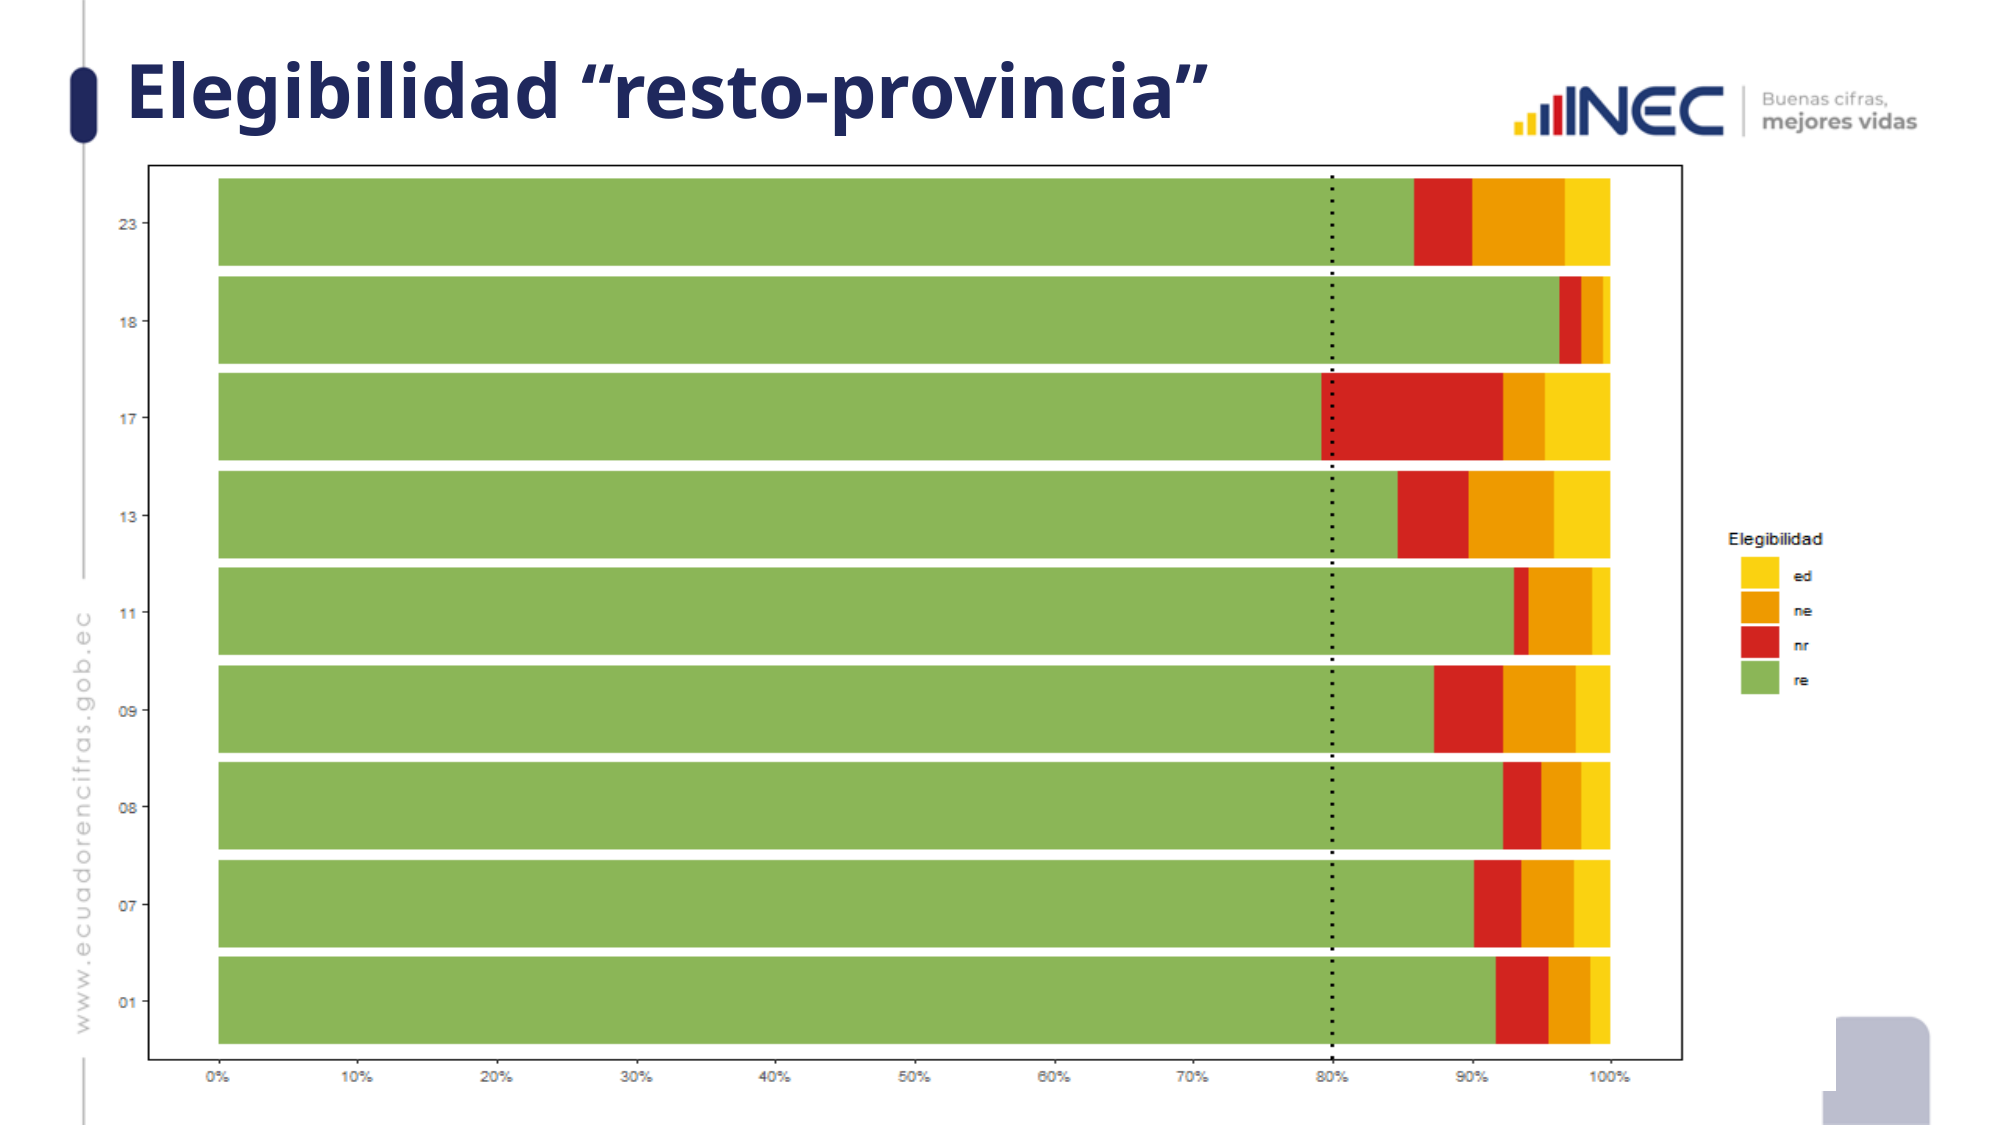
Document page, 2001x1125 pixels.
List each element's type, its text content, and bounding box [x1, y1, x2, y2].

title Elegibilidad “resto-provincia” [110, 35, 1556, 146]
picture [0, 0, 2000, 1125]
